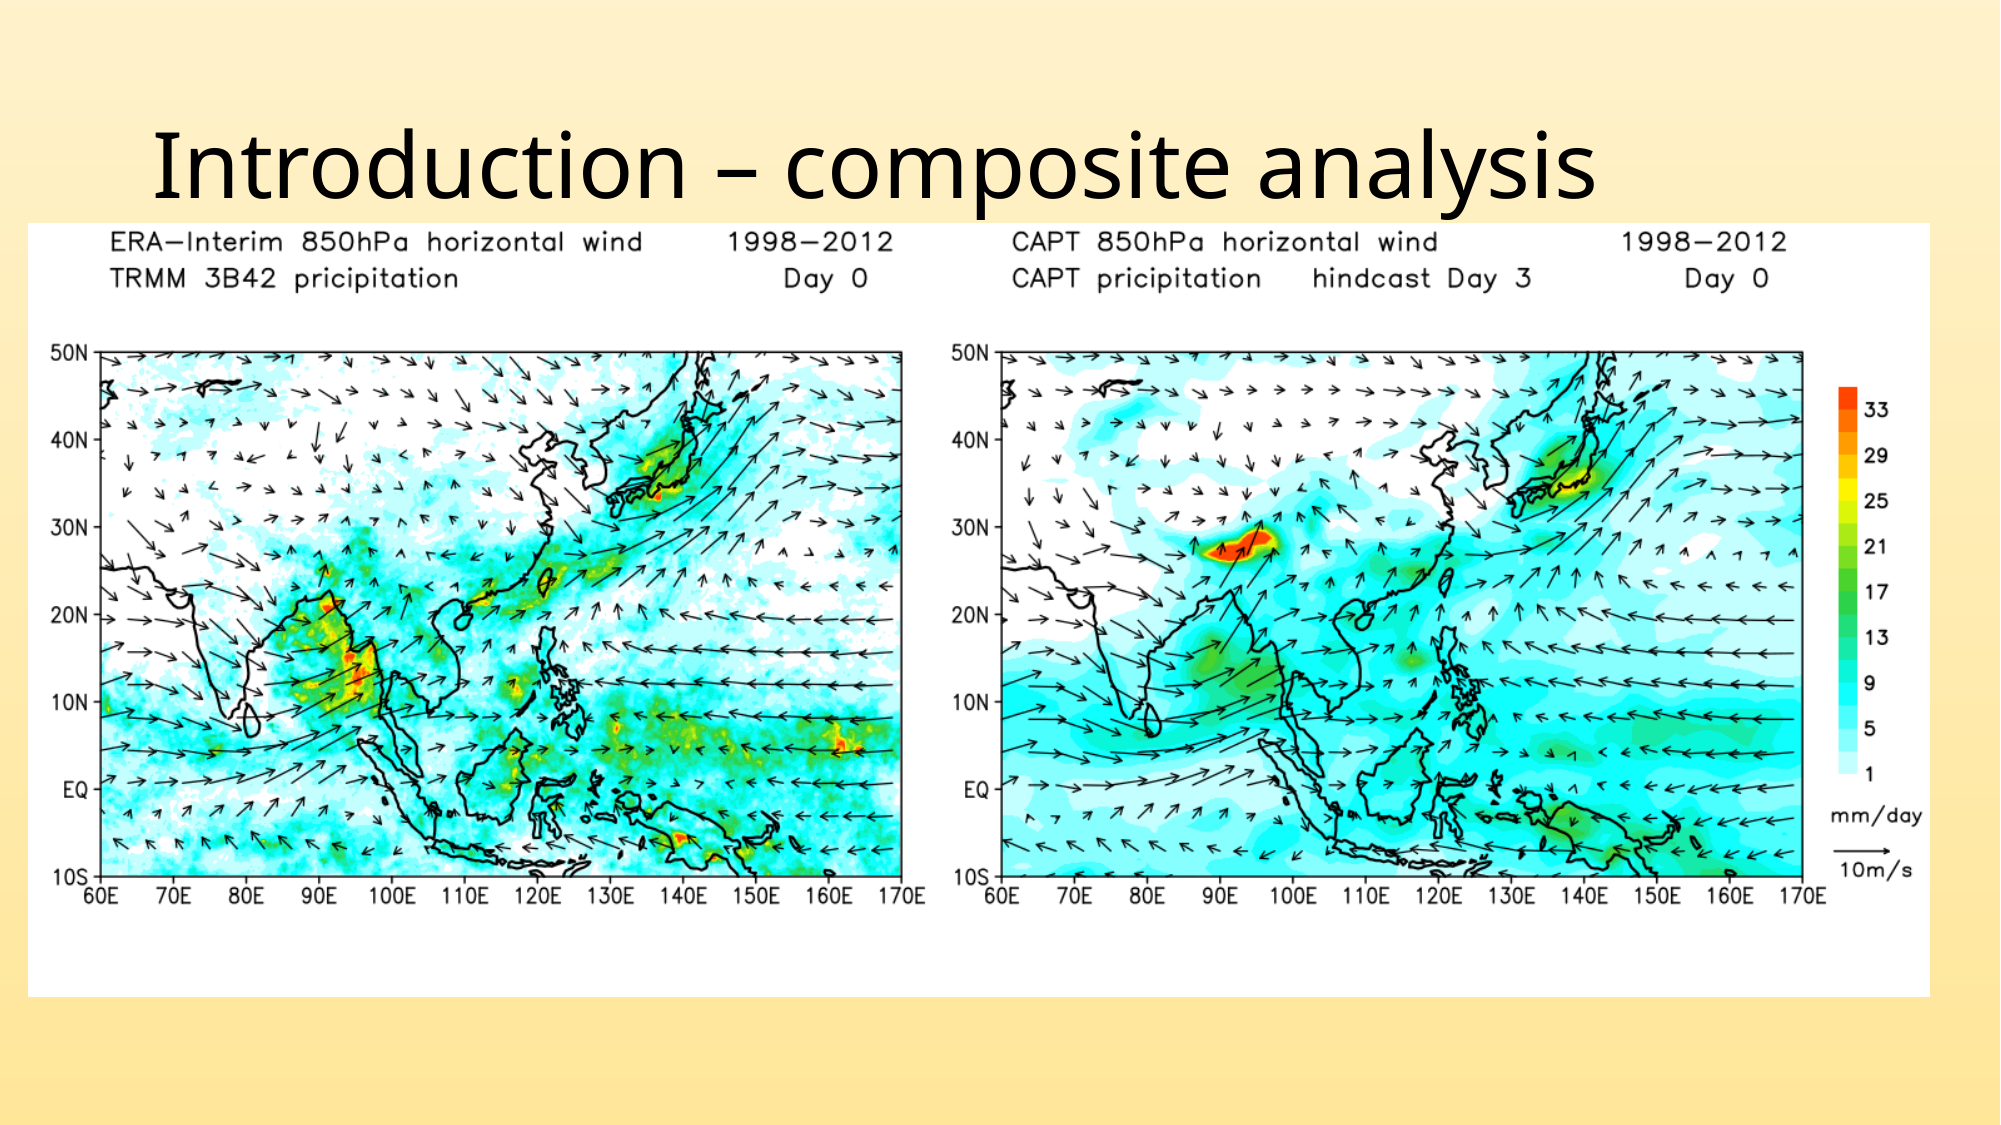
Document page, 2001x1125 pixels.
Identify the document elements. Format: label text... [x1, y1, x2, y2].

title Introduction – composite analysis [137, 59, 1863, 223]
picture [929, 223, 1930, 997]
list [28, 223, 929, 997]
